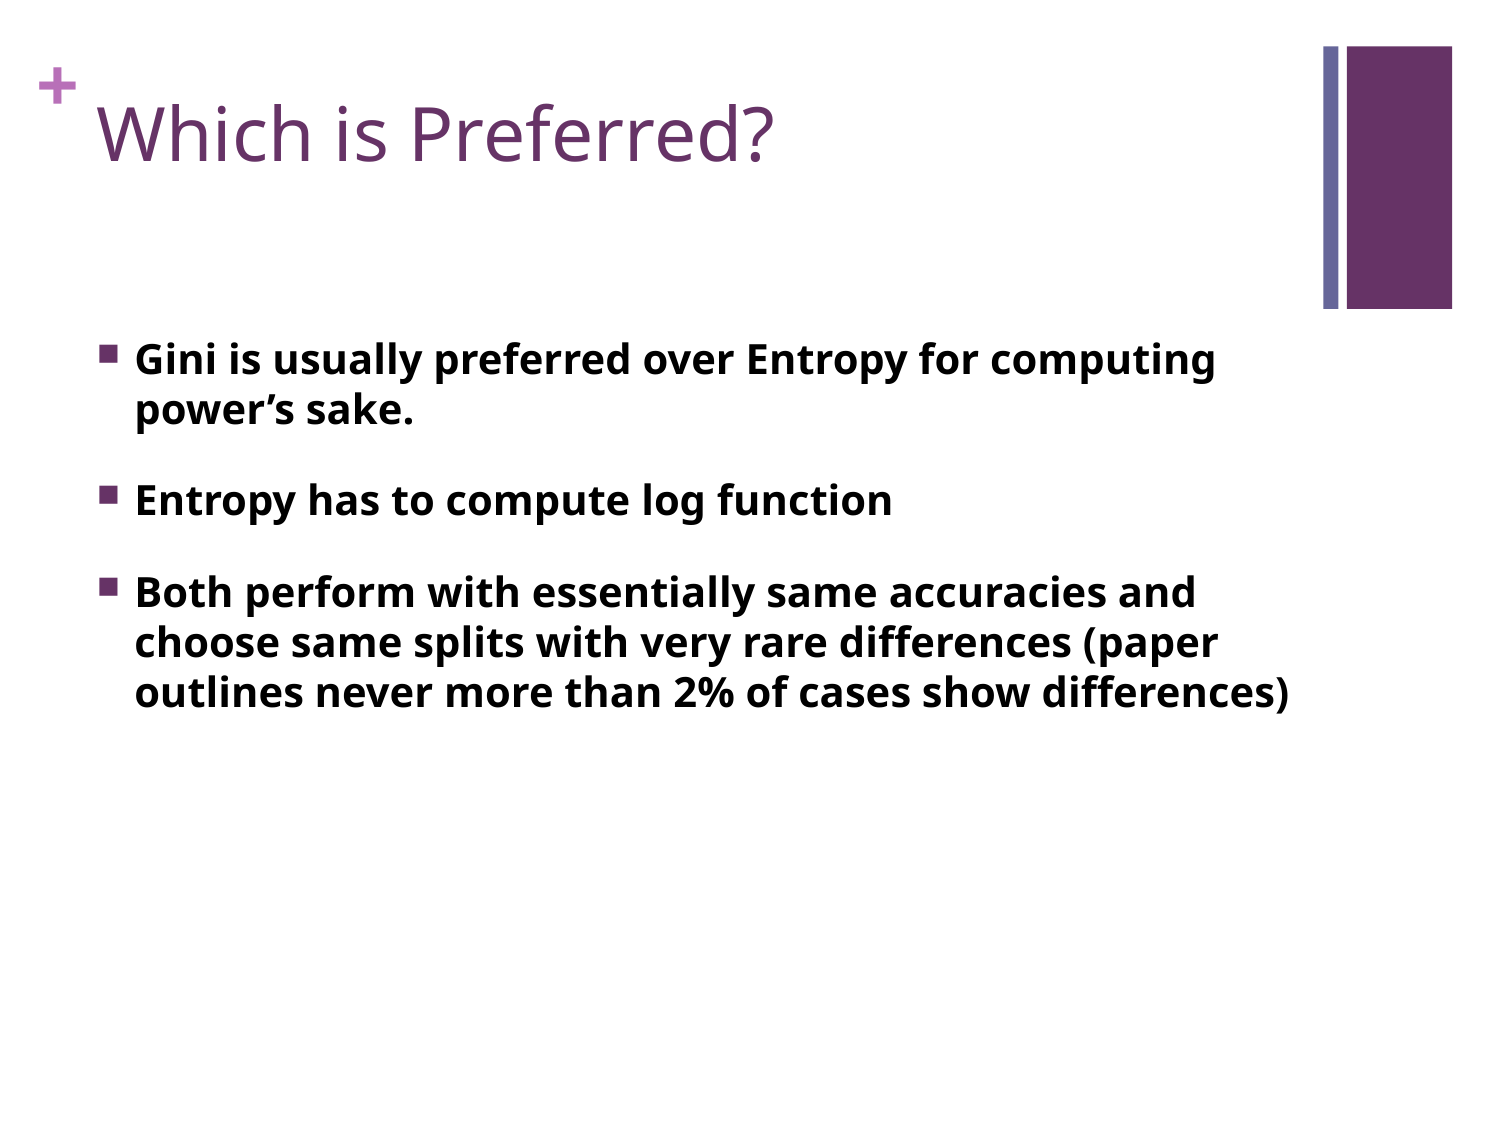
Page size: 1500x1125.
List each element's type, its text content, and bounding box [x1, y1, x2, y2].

title Which is Preferred? [81, 79, 1322, 263]
list Gini is usually preferred over Entropy for computing power’s sake. Entropy has to compute log function Both perform with essentially same accuracies and choose same splits with very rare differences (paper outlines never more than 2% of cases show differences) [81, 324, 1322, 1005]
